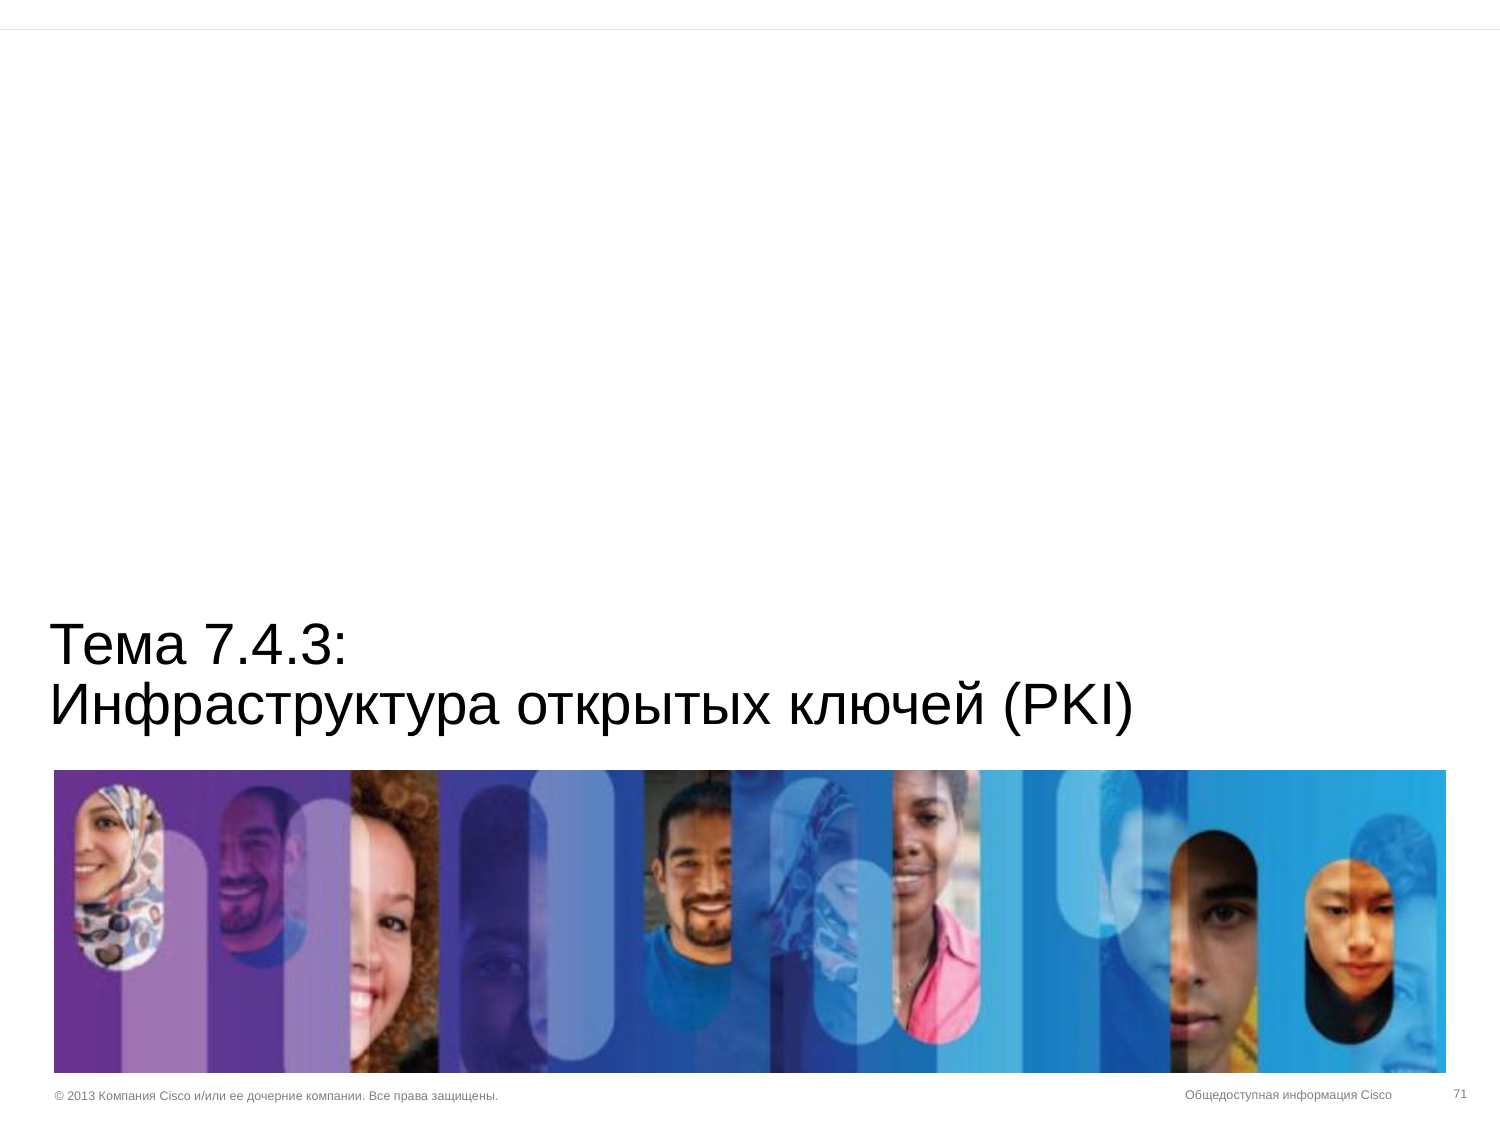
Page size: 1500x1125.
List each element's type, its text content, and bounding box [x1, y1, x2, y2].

picture [54, 770, 1446, 1073]
title Тема 7.4.3: Инфраструктура открытых ключей (PKI) [36, 65, 1439, 744]
